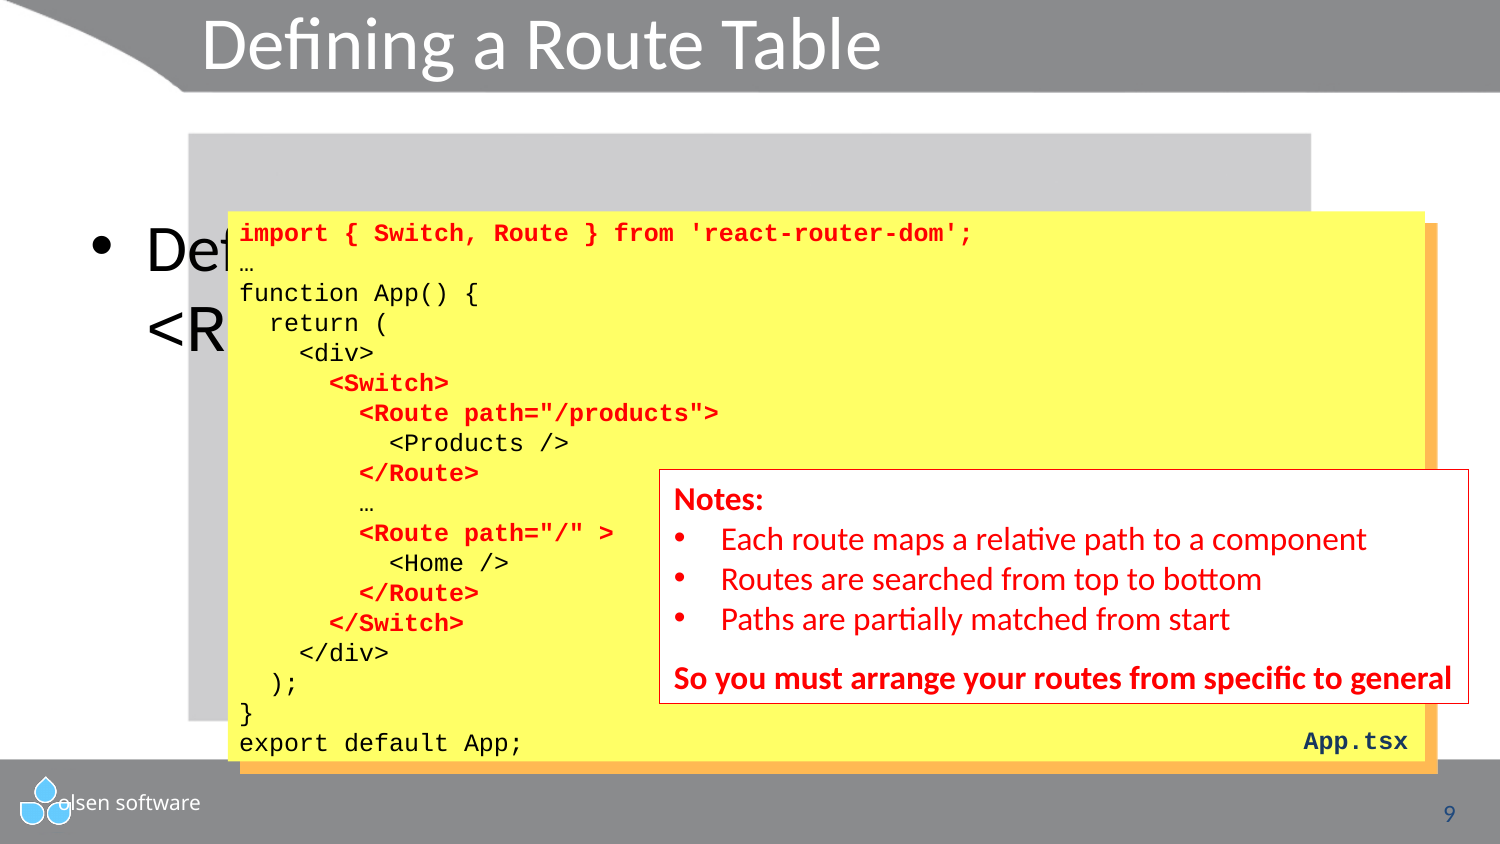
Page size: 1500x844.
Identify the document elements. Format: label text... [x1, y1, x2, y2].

picture [0, 0, 1500, 844]
text_box Notes: Each route maps a relative path to a component Routes are searched from top to bottom Paths are partially matched from start So you must arrange your routes from specific to general [659, 469, 1469, 704]
list Define a route table via <Switch> and <Route> [75, 196, 1425, 754]
text_box 9 [1406, 759, 1493, 835]
text_box import { Switch, Route } from 'react-router-dom'; … function App() { return ( <div> <Switch> <Route path="/products"> <Products /> </Route> … <Route path="/" > <Home /> </Route> </Switch> </div> ); } export default App; [227, 211, 1425, 762]
text_box App.tsx [1288, 717, 1424, 762]
title Defining a Route Table [186, 0, 1425, 79]
